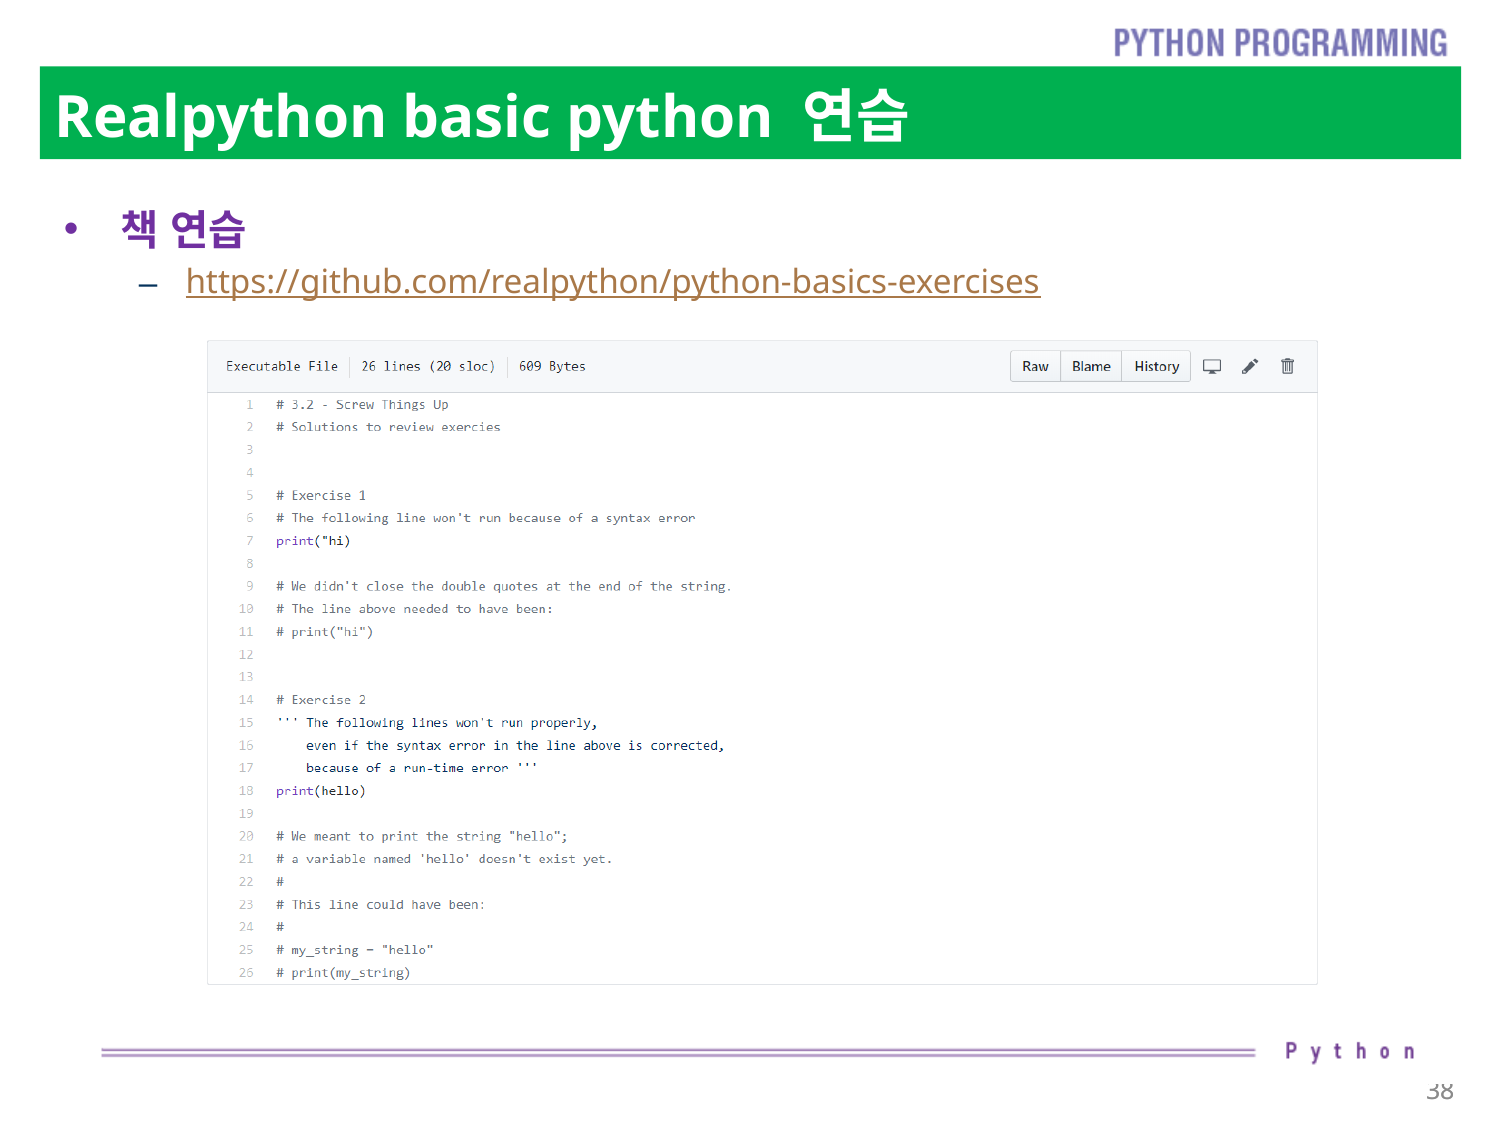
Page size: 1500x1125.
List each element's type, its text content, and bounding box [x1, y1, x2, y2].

picture [197, 331, 1327, 990]
list 책 연습 https://github.com/realpython/python-basics-exercises [48, 195, 1461, 1041]
picture [18, 1020, 1483, 1084]
slide_number 38 [1119, 1071, 1470, 1112]
picture [1106, 13, 1462, 66]
title Realpython basic python 연습 [39, 76, 1444, 152]
